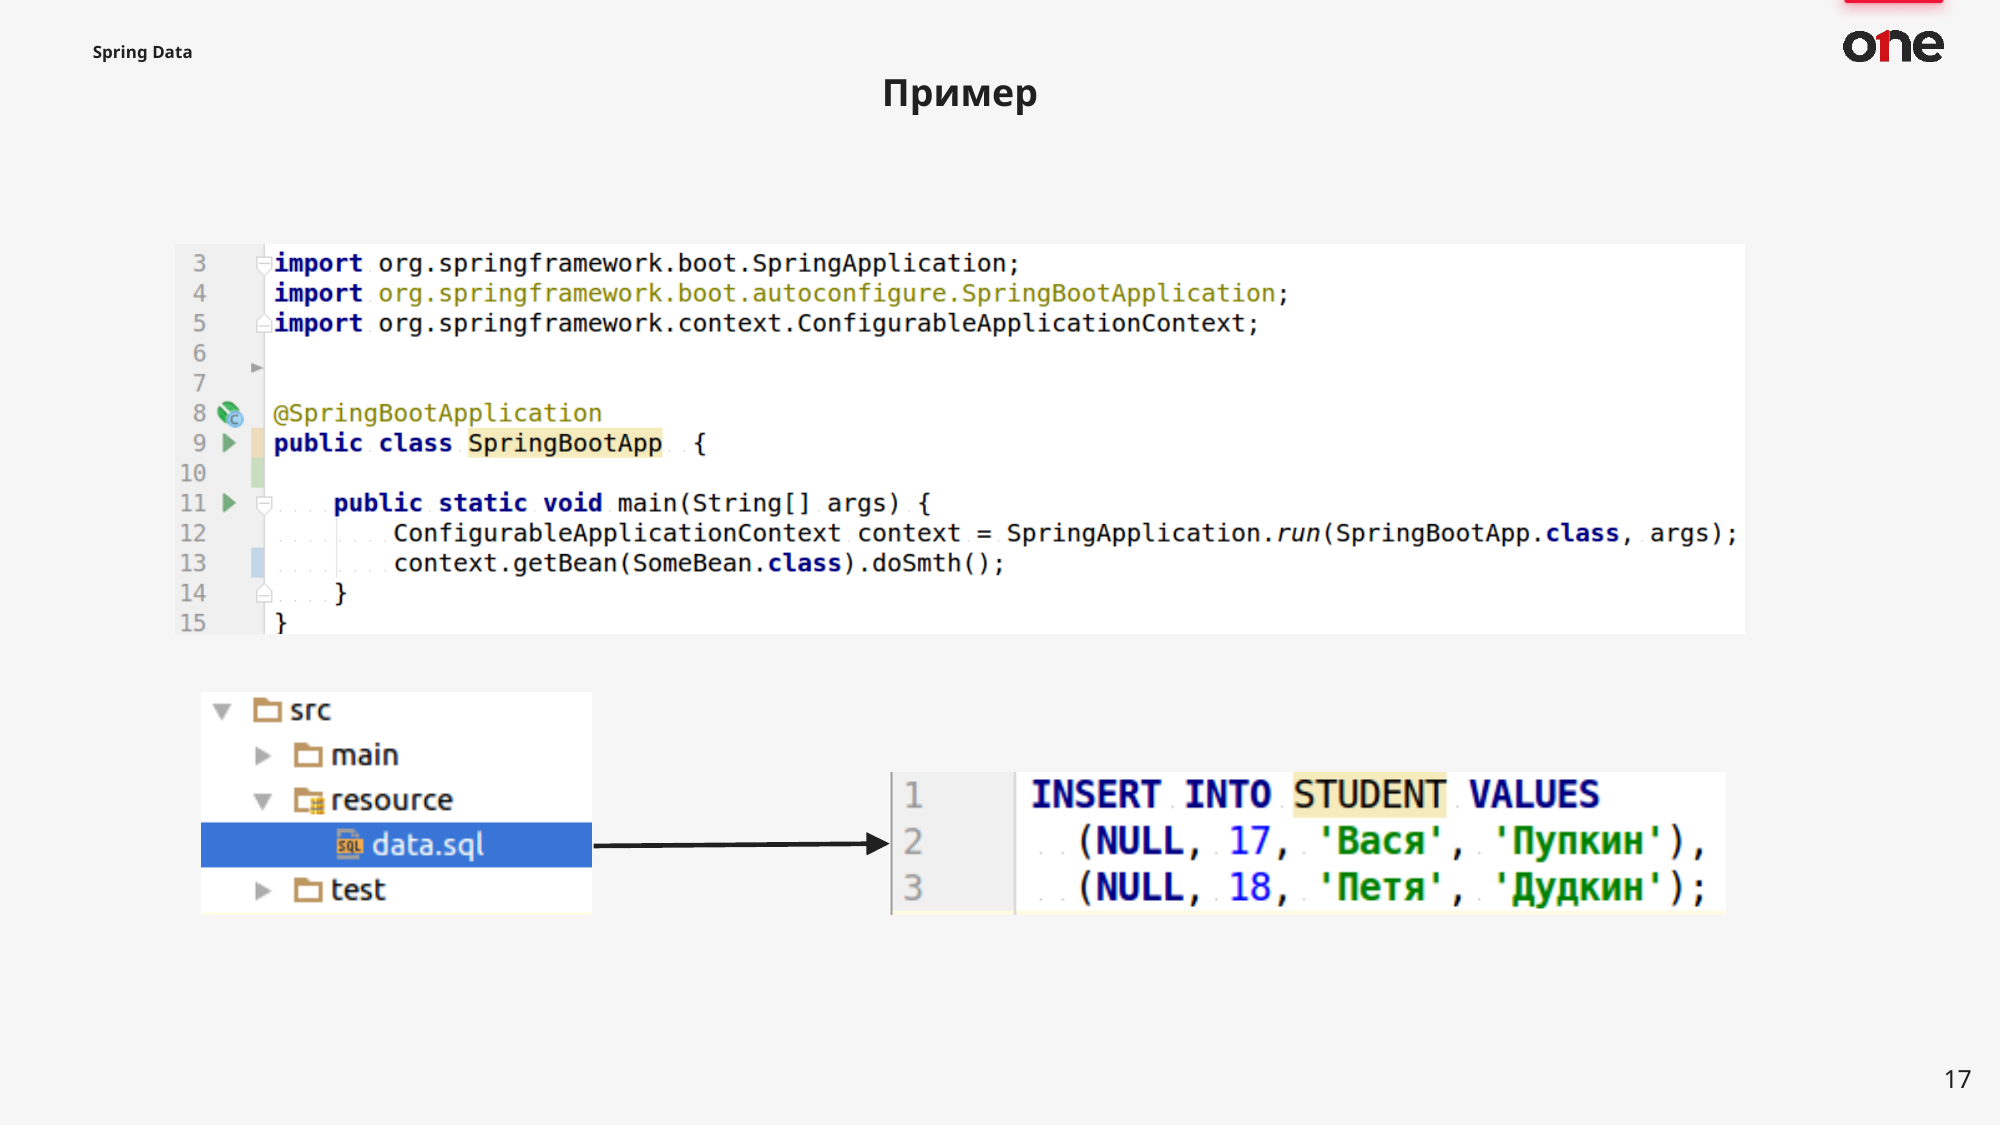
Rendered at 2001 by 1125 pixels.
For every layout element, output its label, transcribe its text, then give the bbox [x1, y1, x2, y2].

picture [1825, 0, 1961, 22]
title Spring Data [77, 14, 1769, 64]
picture [889, 772, 1726, 915]
text_box [77, 501, 1946, 903]
picture [201, 692, 592, 915]
picture [174, 244, 1746, 634]
picture [1843, 30, 1944, 62]
slide_number 17 [1857, 1047, 1987, 1114]
list Пример [39, 64, 1881, 161]
